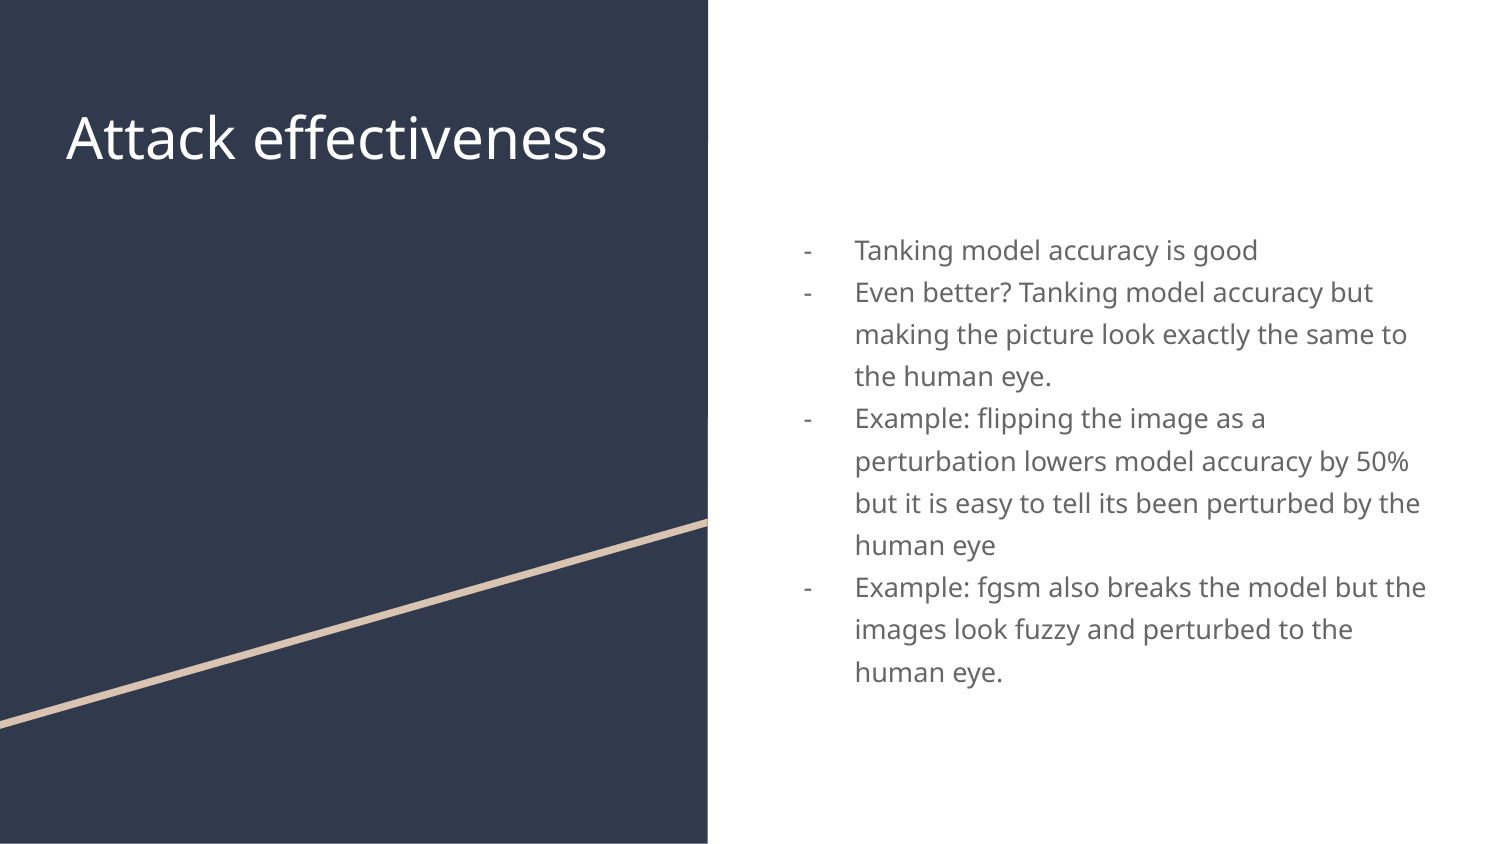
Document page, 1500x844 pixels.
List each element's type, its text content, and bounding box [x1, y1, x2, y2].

title Attack effectiveness [51, 82, 660, 494]
list Tanking model accuracy is good Even better? Tanking model accuracy but making the picture look exactly the same to the human eye. Example: flipping the image as a perturbation lowers model accuracy by 50% but it is easy to tell its been perturbed by the human eye Example: fgsm also breaks the model but the images look fuzzy and perturbed to the human eye. [764, 210, 1449, 844]
